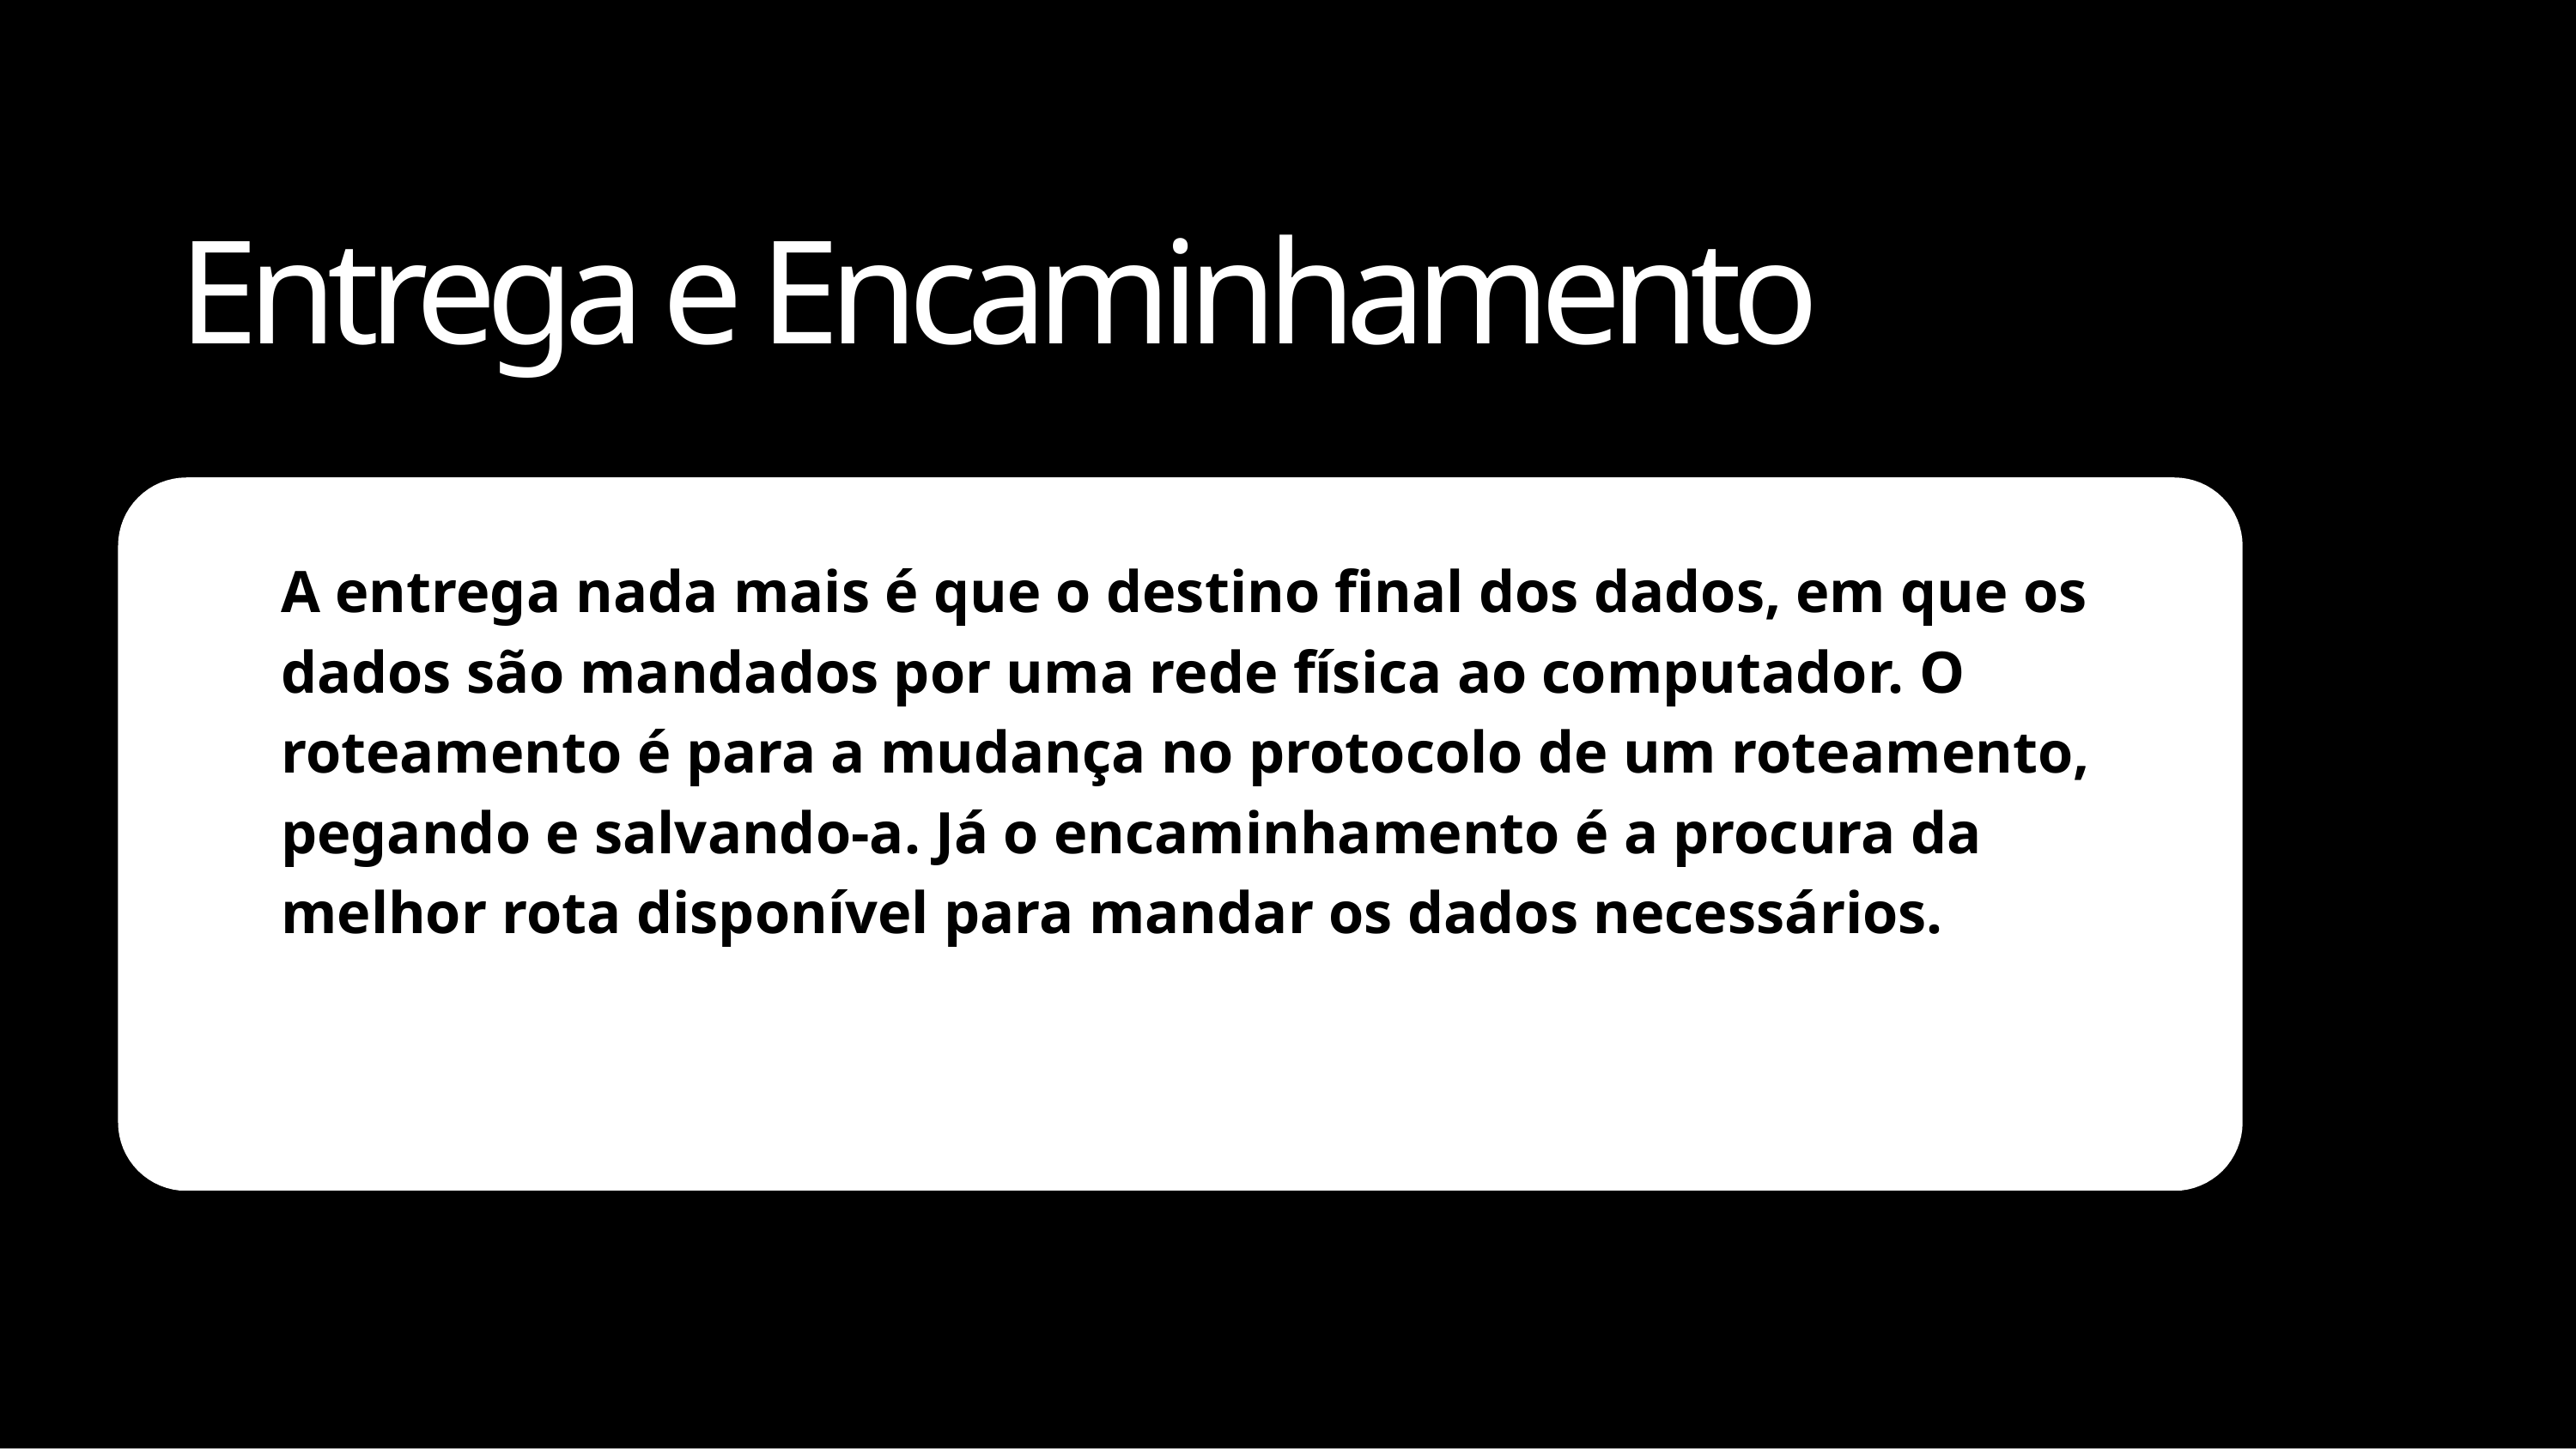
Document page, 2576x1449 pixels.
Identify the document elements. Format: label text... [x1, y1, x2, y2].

text_box A entrega nada mais é que o destino final dos dados, em que os dados são mandados por uma rede física ao computador. O roteamento é para a mudança no protocolo de um roteamento, pegando e salvando-a. Já o encaminhamento é a procura da melhor rota disponível para mandar os dados necessários. [278, 542, 2121, 945]
title Entrega e Encaminhamento [177, 198, 2571, 443]
text_box [118, 477, 2243, 1191]
